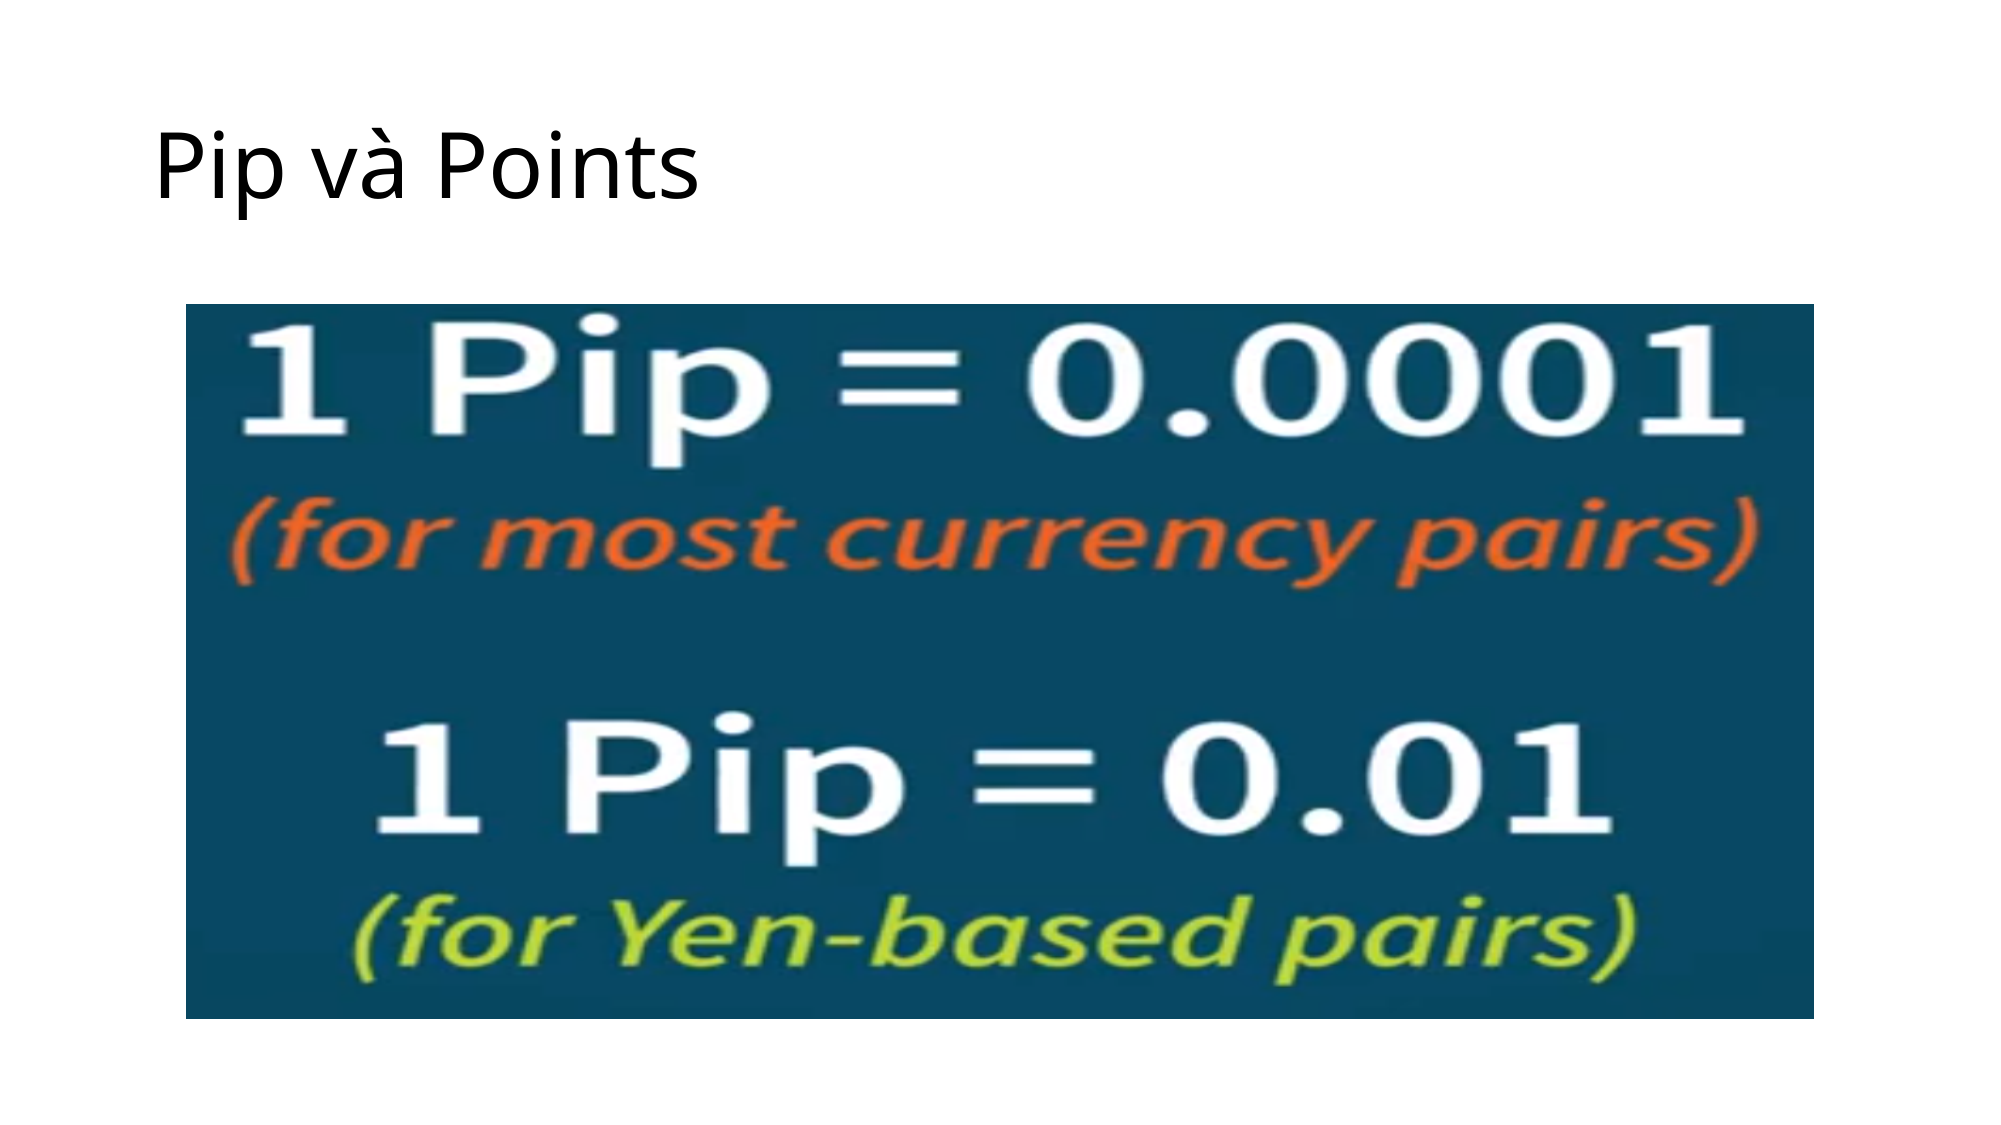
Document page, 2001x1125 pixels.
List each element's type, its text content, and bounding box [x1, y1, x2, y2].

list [186, 304, 1814, 1019]
title Pip và Points [137, 59, 1863, 278]
